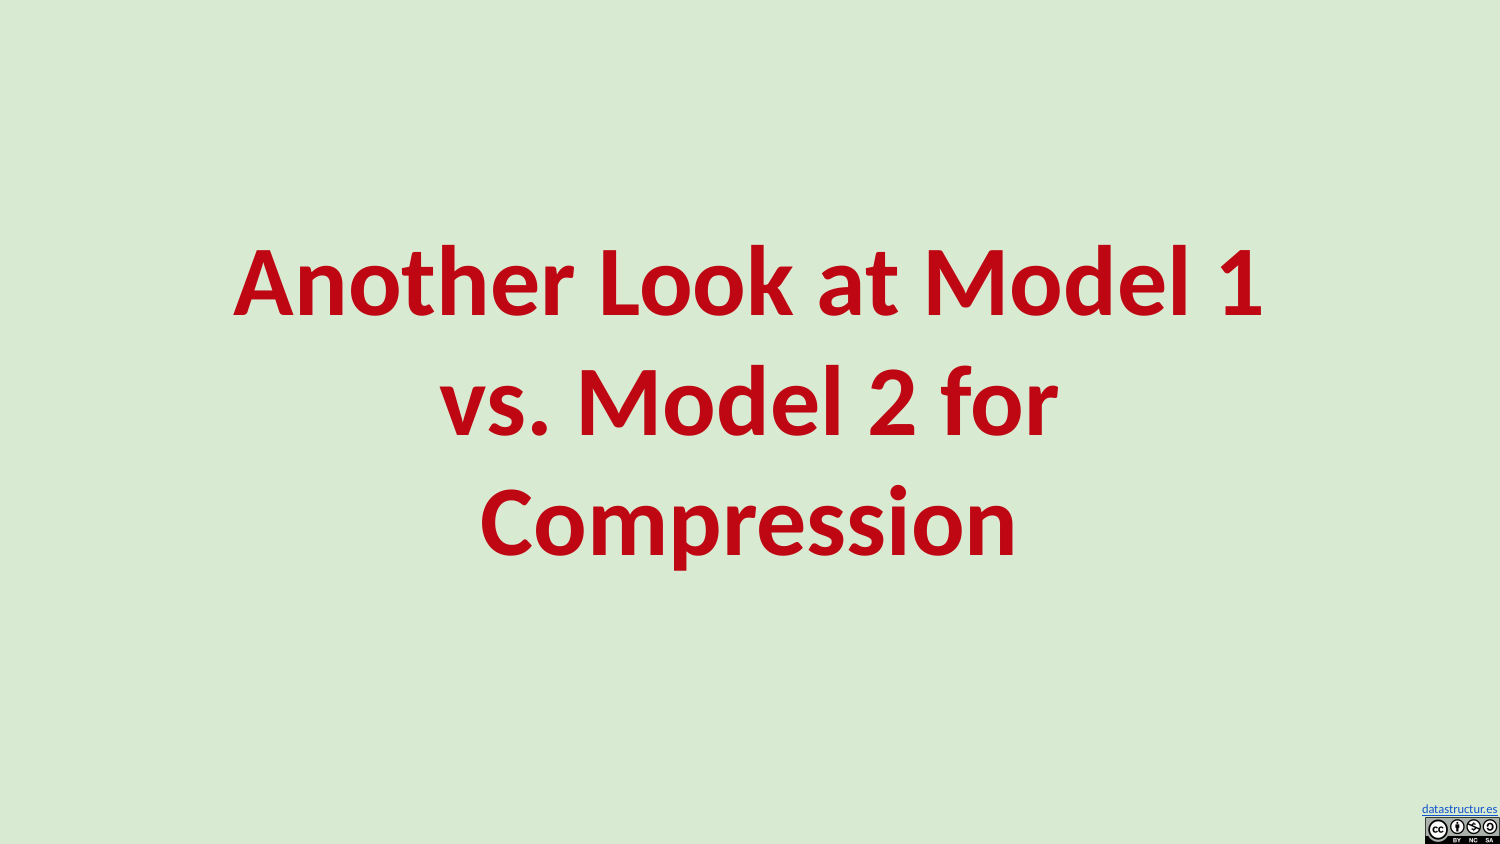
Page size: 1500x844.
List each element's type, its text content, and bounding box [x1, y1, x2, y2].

picture [1425, 817, 1500, 844]
title Another Look at Model 1 vs. Model 2 for Compression [152, 214, 1348, 591]
